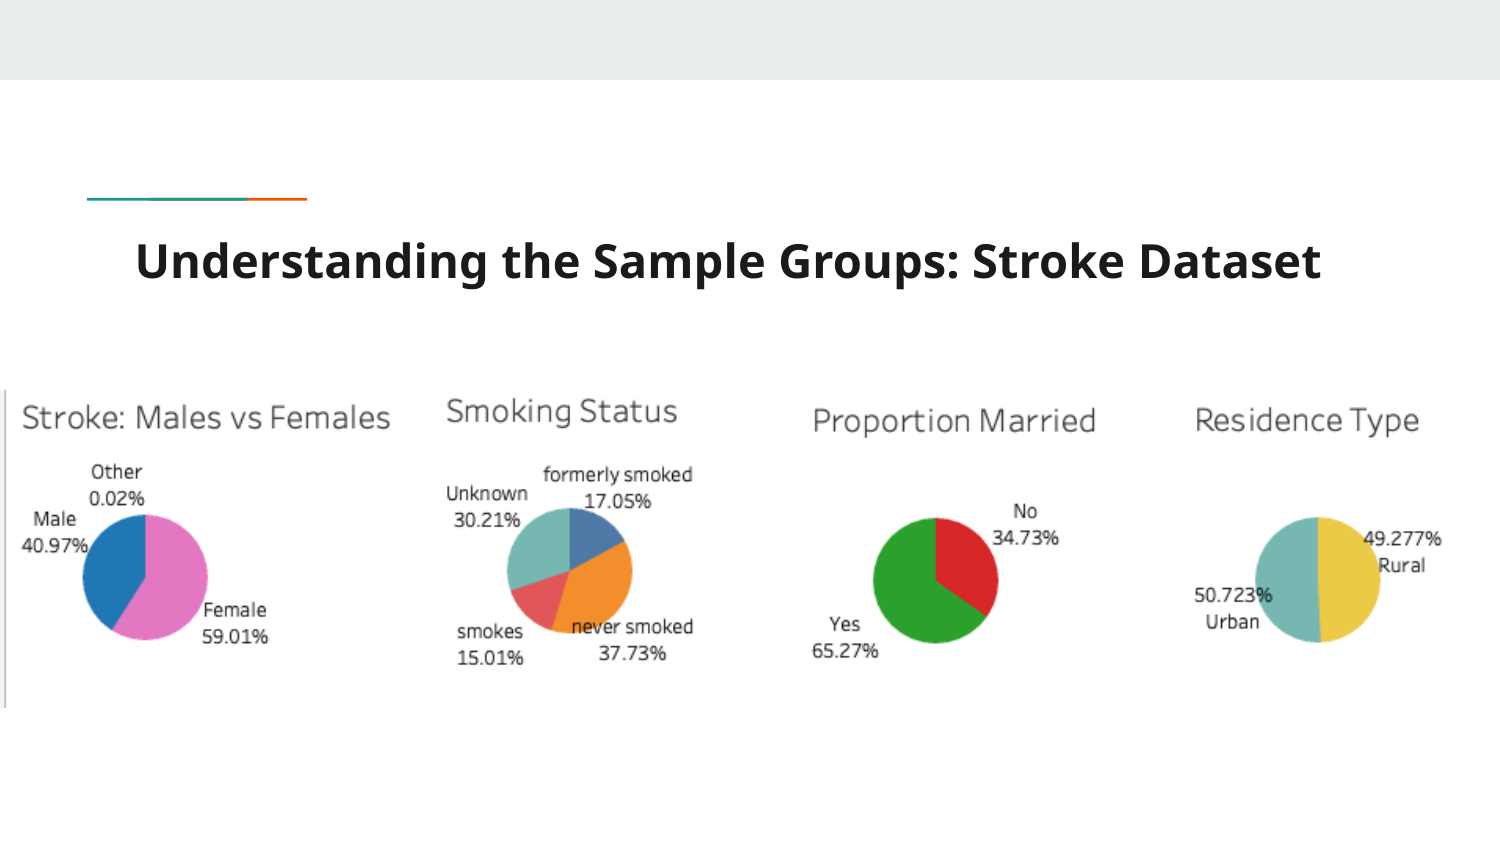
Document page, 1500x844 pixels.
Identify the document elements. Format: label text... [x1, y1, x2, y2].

picture [443, 372, 752, 712]
title Understanding the Sample Groups: Stroke Dataset [119, 216, 1381, 305]
picture [805, 390, 1132, 694]
picture [1185, 383, 1489, 701]
picture [0, 390, 432, 708]
